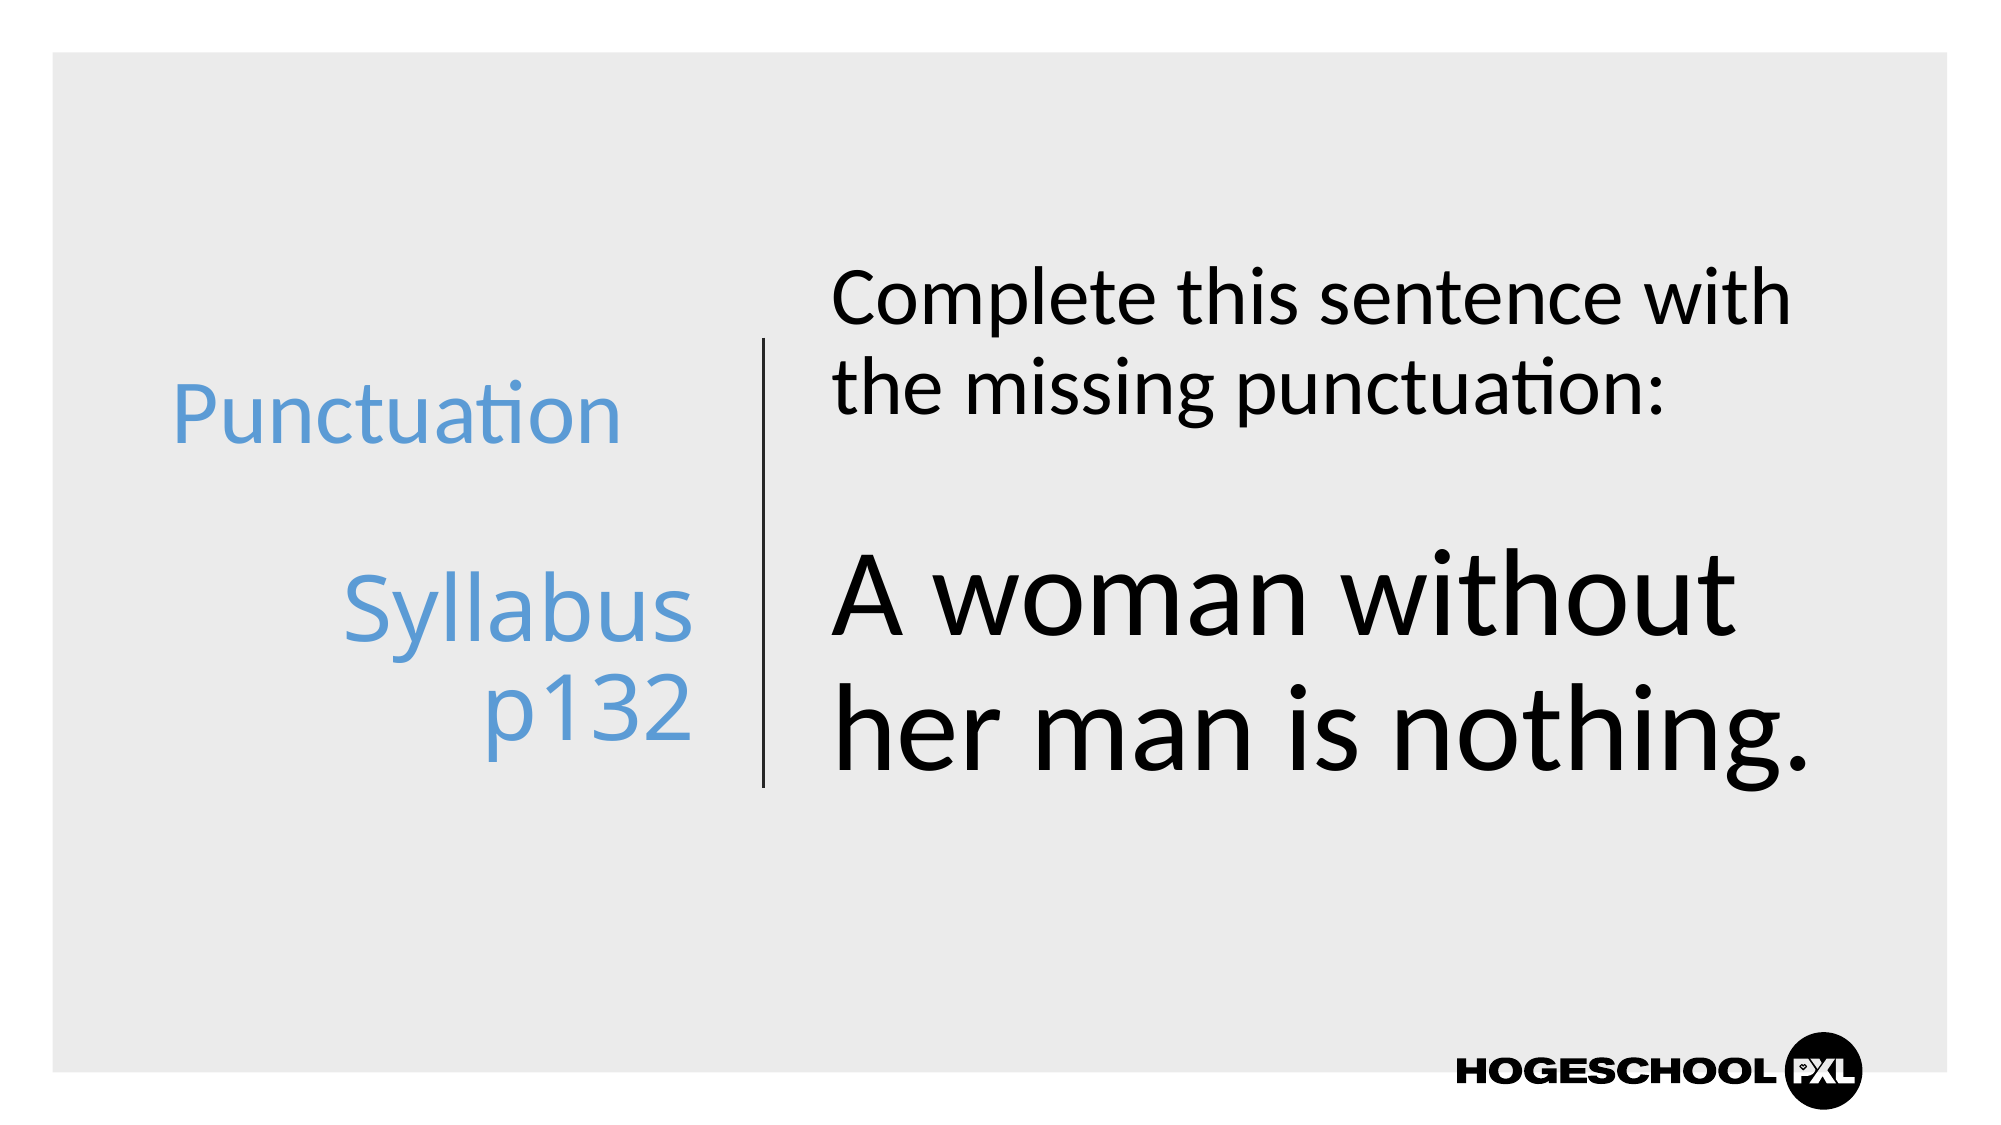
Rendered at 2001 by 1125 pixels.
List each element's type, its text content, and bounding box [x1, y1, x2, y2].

title Punctuation Syllabus p132 [137, 158, 711, 967]
text_box [52, 51, 1948, 1073]
list Complete this sentence with the missing punctuation: A woman without her man is nothing. [816, 158, 1863, 967]
